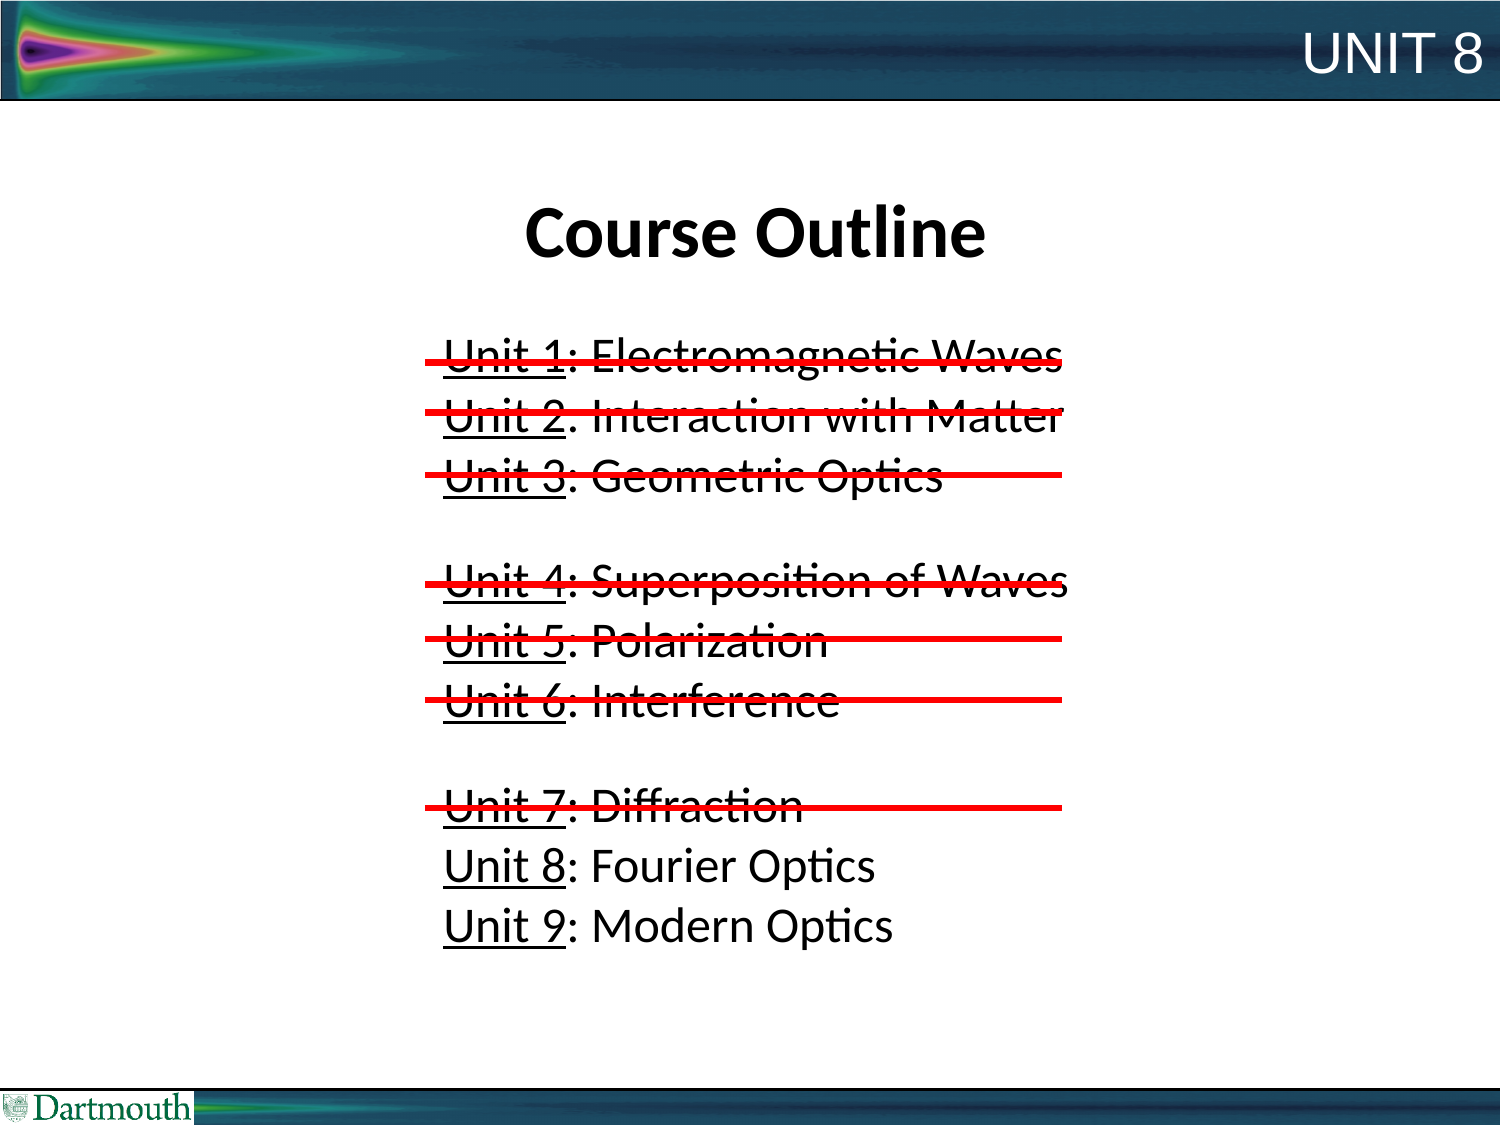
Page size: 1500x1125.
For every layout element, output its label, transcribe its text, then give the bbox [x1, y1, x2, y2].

picture [2, 1, 287, 99]
picture [0, 1091, 1500, 1125]
text_box Course Outline Unit 1: Electromagnetic Waves Unit 2: Interaction with Matter Unit 3: Geometric Optics Unit 4: Superposition of Waves Unit 5: Polarization Unit 6: Interference Unit 7: Diffraction Unit 8: Fourier Optics Unit 9: Modern Optics [428, 174, 1085, 960]
title Unit 8 [287, 0, 1500, 100]
